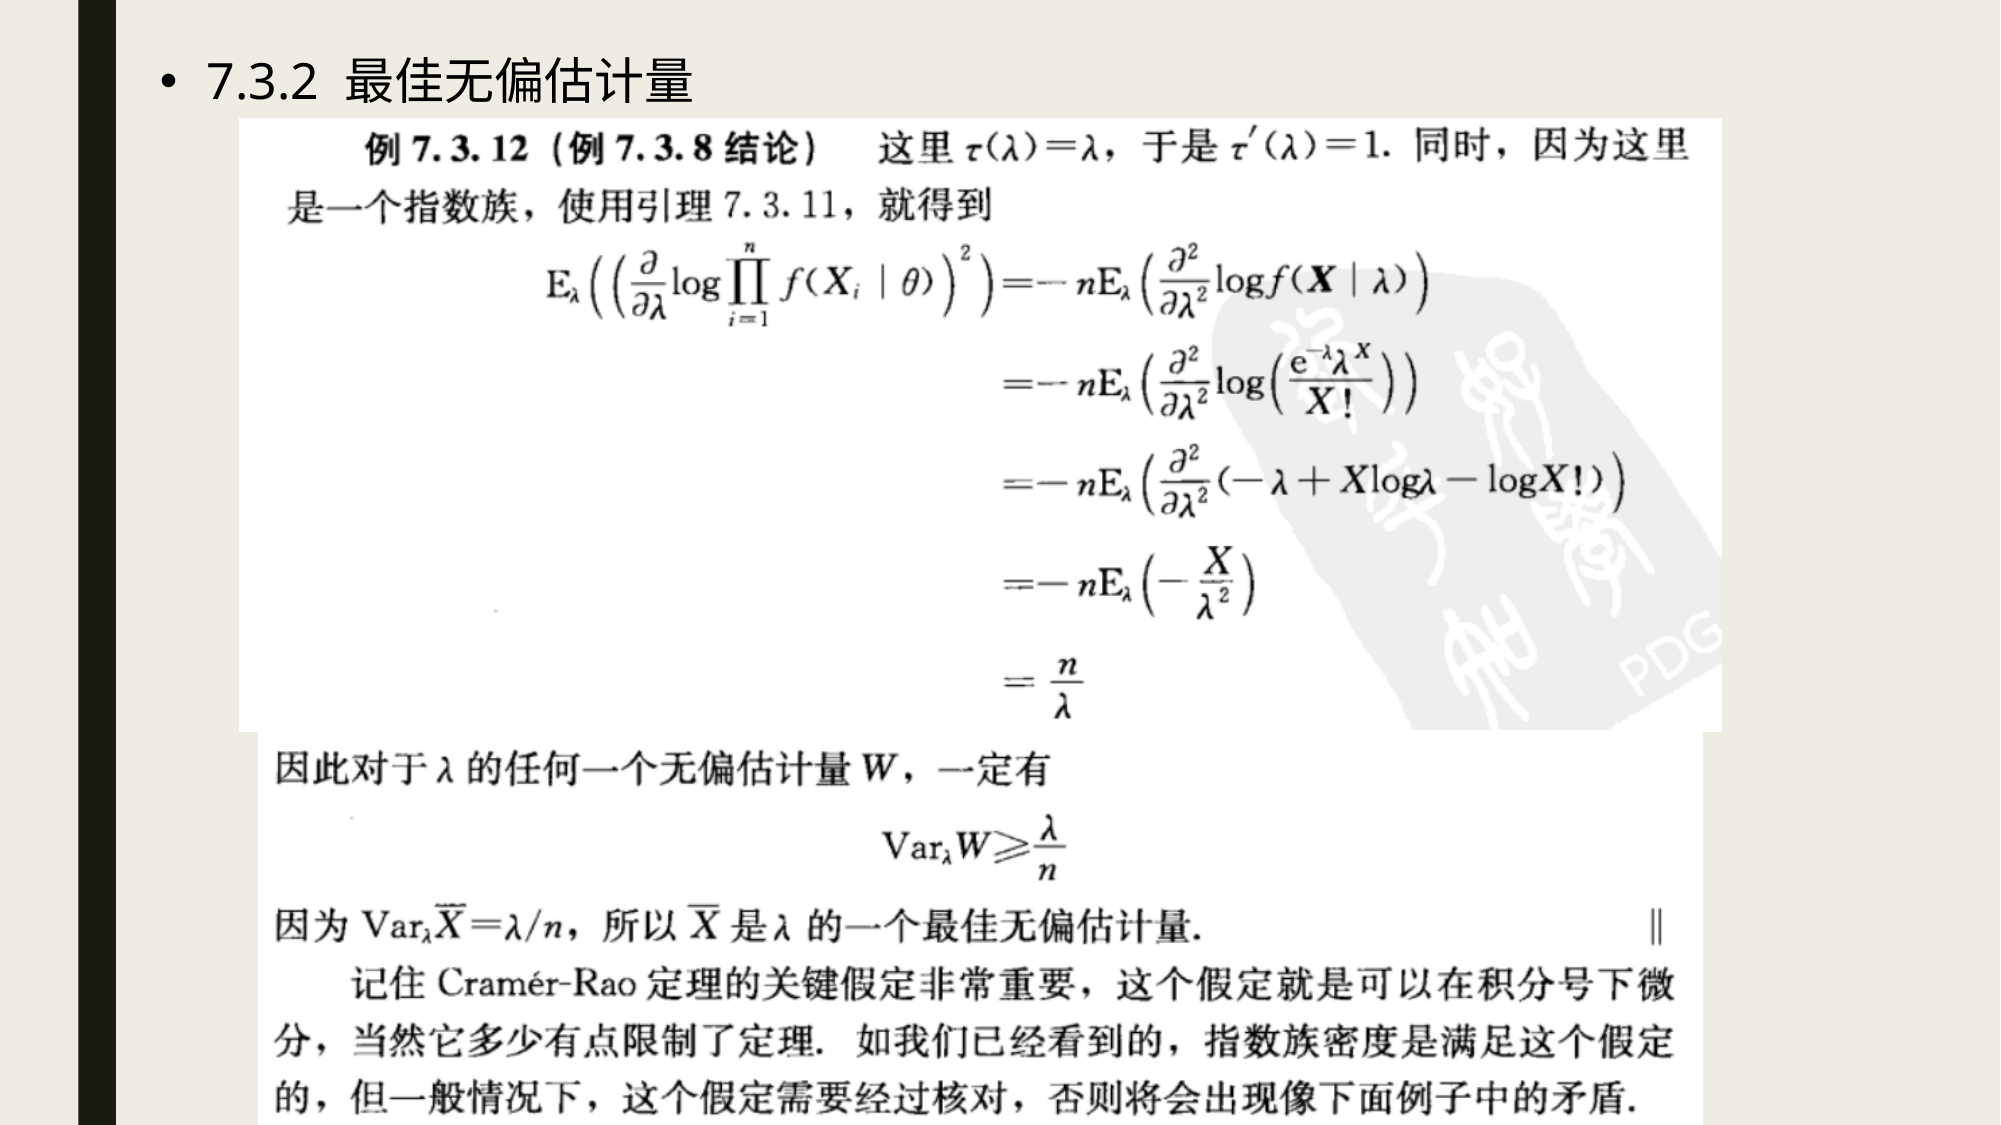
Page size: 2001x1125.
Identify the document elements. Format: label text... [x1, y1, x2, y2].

picture [239, 118, 1722, 1125]
text_box 7.3.2 最佳无偏估计量 [145, 42, 1315, 118]
